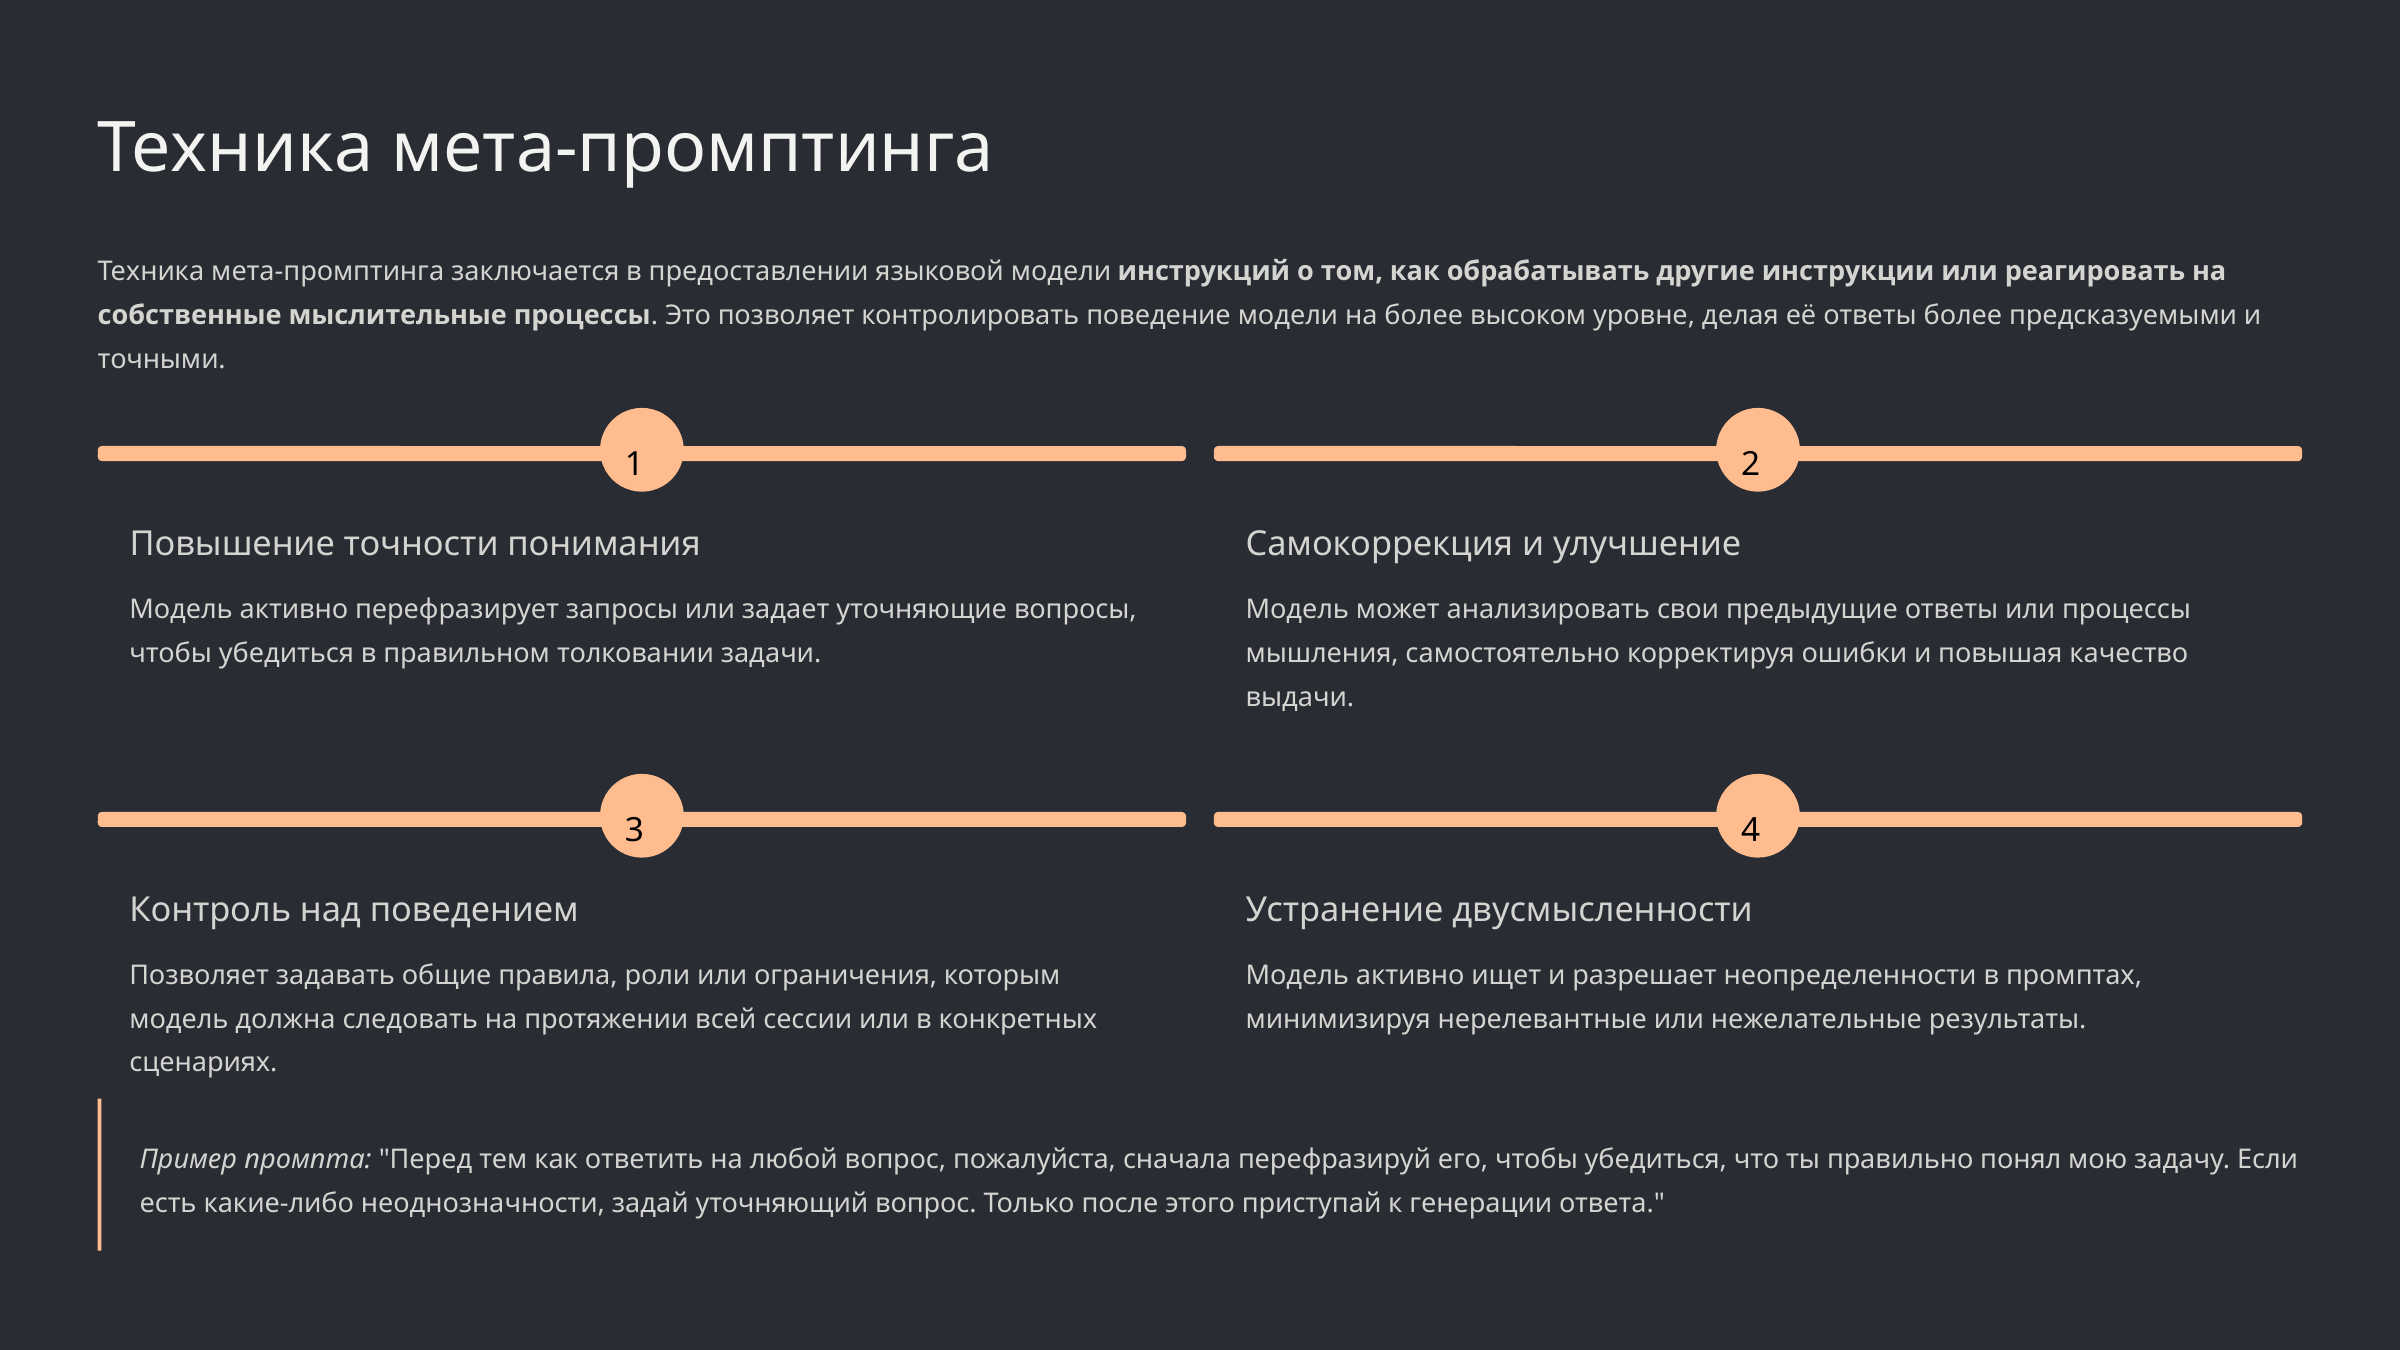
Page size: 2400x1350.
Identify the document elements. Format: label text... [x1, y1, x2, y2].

text_box Техника мета-промптинга заключается в предоставлении языковой модели инструкций о том, как обрабатывать другие инструкции или реагировать на собственные мыслительные процессы. Это позволяет контролировать поведение модели на более высоком уровне, делая её ответы более предсказуемыми и точными. [97, 242, 2303, 377]
text_box [97, 811, 601, 827]
text_box [97, 827, 1187, 1068]
text_box Модель активно перефразирует запросы или задает уточняющие вопросы, чтобы убедиться в правильном толковании задачи. [129, 580, 1155, 670]
text_box [1716, 407, 1800, 492]
text_box [1213, 827, 2303, 1068]
text_box [683, 446, 1187, 462]
text_box [97, 1098, 102, 1251]
text_box Модель активно ищет и разрешает неопределенности в промптах, минимизируя нерелевантные или нежелательные результаты. [1245, 946, 2271, 1036]
text_box Модель может анализировать свои предыдущие ответы или процессы мышления, самостоятельно корректируя ошибки и повышая качество выдачи. [1245, 580, 2271, 715]
text_box Повышение точности понимания [129, 519, 684, 564]
text_box Контроль над поведением [129, 885, 574, 930]
text_box Самокоррекция и улучшение [1245, 519, 1735, 564]
text_box Позволяет задавать общие правила, роли или ограничения, которым модель должна следовать на протяжении всей сессии или в конкретных сценариях. [129, 946, 1155, 1036]
text_box Устранение двусмысленности [1245, 885, 1752, 930]
text_box Техника мета-промптинга [97, 99, 969, 187]
text_box [1799, 446, 2303, 462]
text_box [1716, 773, 1800, 858]
text_box [600, 773, 684, 858]
text_box [97, 461, 1187, 746]
text_box [1213, 445, 1717, 462]
text_box Пример промпта: "Перед тем как ответить на любой вопрос, пожалуйста, сначала перефразируй его, чтобы убедиться, что ты правильно понял мою задачу. Если есть какие-либо неоднозначности, задай уточняющий вопрос. Только после этого приступай к генерации ответа." [139, 1129, 2303, 1220]
text_box [1799, 811, 2303, 827]
text_box [600, 407, 684, 492]
text_box [97, 445, 601, 462]
text_box 1 [625, 428, 659, 471]
text_box [683, 811, 1187, 827]
text_box [1213, 461, 2303, 746]
text_box 3 [625, 794, 659, 837]
text_box [1213, 811, 1717, 827]
text_box 4 [1741, 794, 1775, 837]
text_box 2 [1741, 428, 1775, 471]
